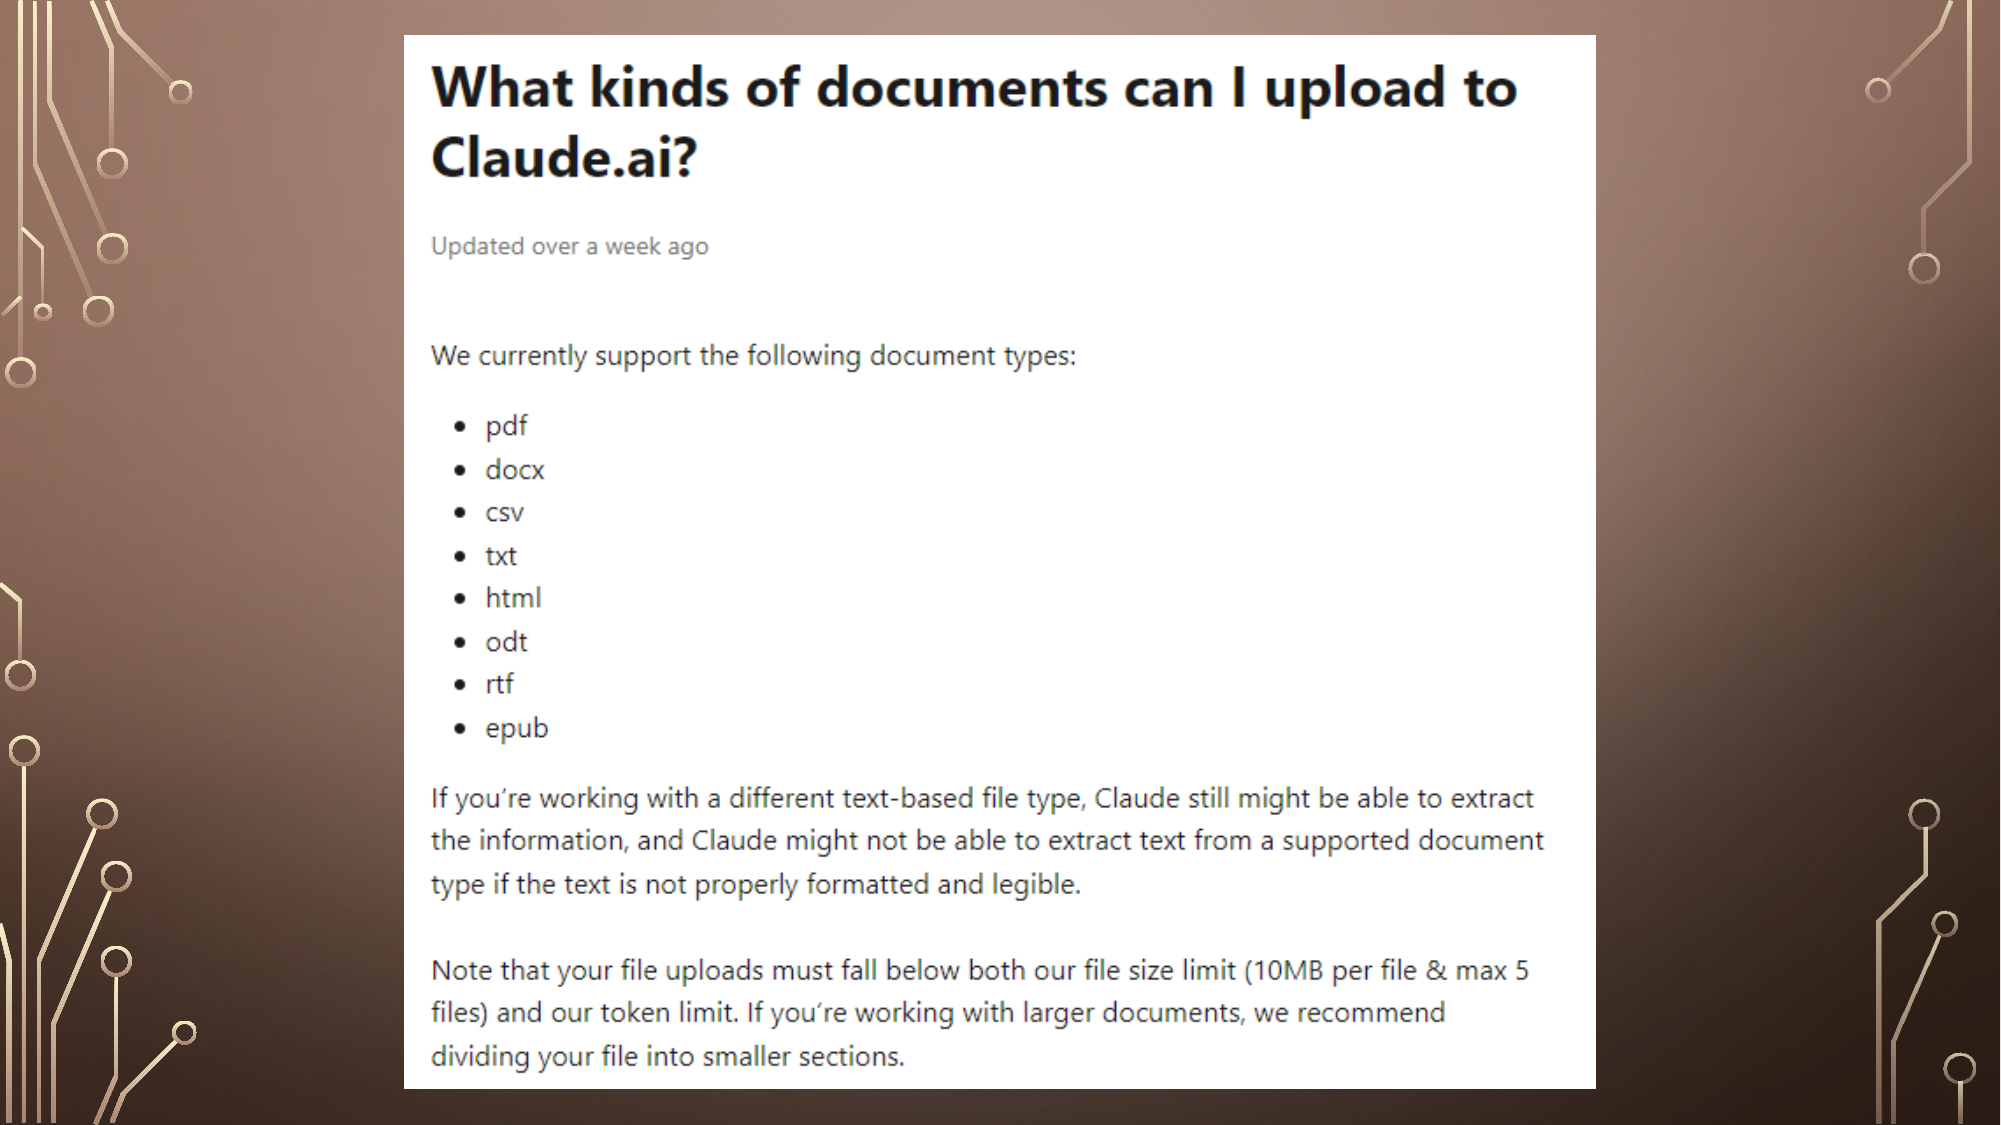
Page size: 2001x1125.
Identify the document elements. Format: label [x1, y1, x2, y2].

picture [403, 35, 1596, 1090]
